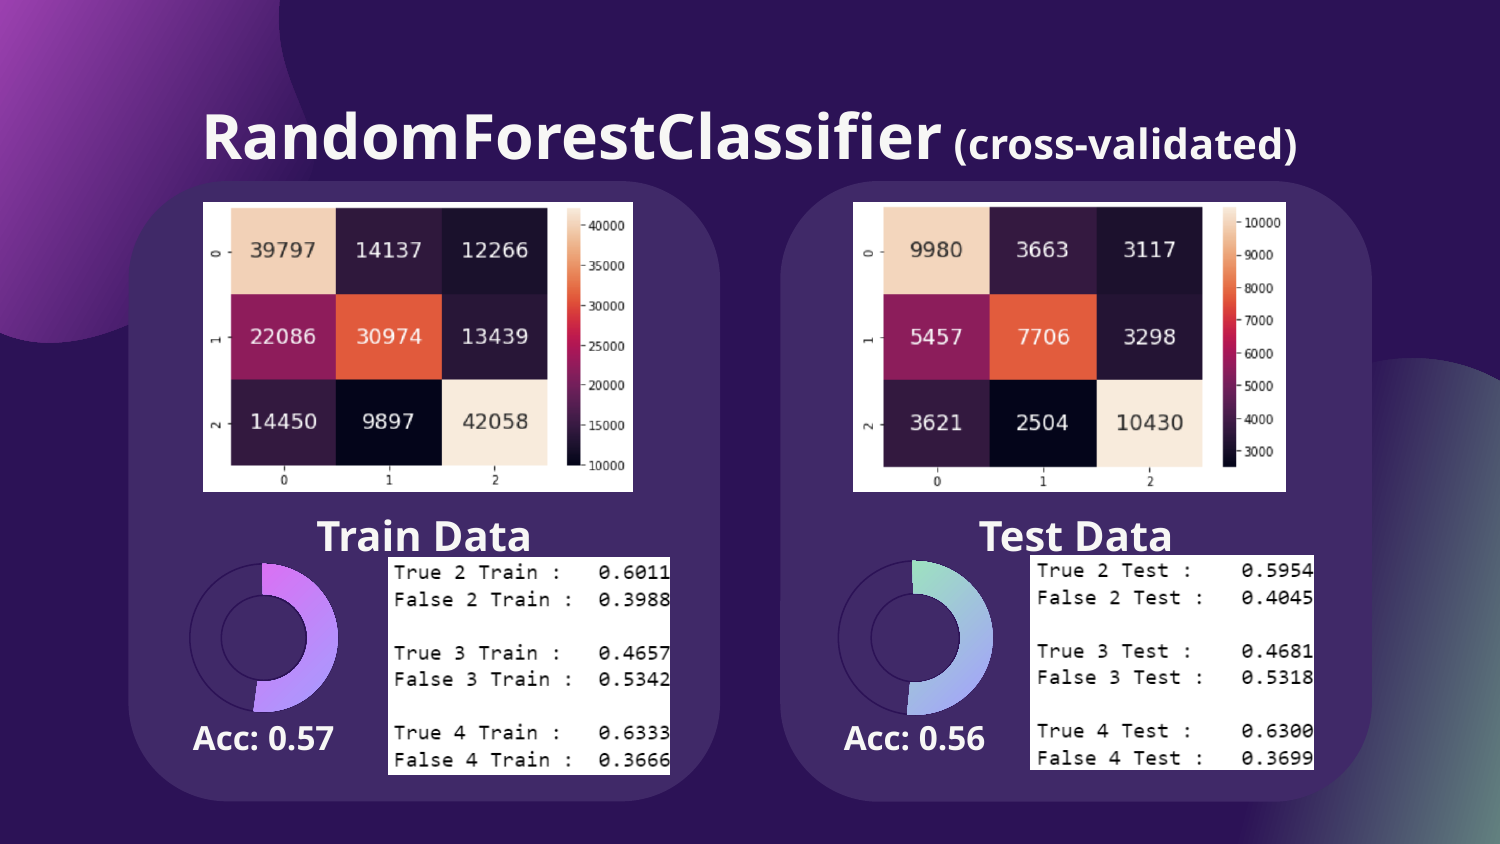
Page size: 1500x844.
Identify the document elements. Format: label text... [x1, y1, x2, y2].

subtitle Acc: 0.57 [144, 690, 383, 784]
subtitle Test Data [935, 504, 1217, 565]
subtitle Train Data [284, 504, 565, 566]
text_box [253, 563, 338, 712]
picture [1030, 555, 1314, 770]
title RandomForestClassifier (cross-validated) [118, 88, 1382, 182]
picture [853, 202, 1286, 492]
text_box [780, 182, 1372, 802]
picture [202, 202, 633, 492]
text_box [838, 560, 921, 715]
subtitle Acc: 0.56 [795, 690, 1034, 784]
text_box [128, 181, 721, 802]
picture [387, 557, 670, 775]
text_box [907, 560, 993, 715]
text_box [189, 563, 307, 712]
